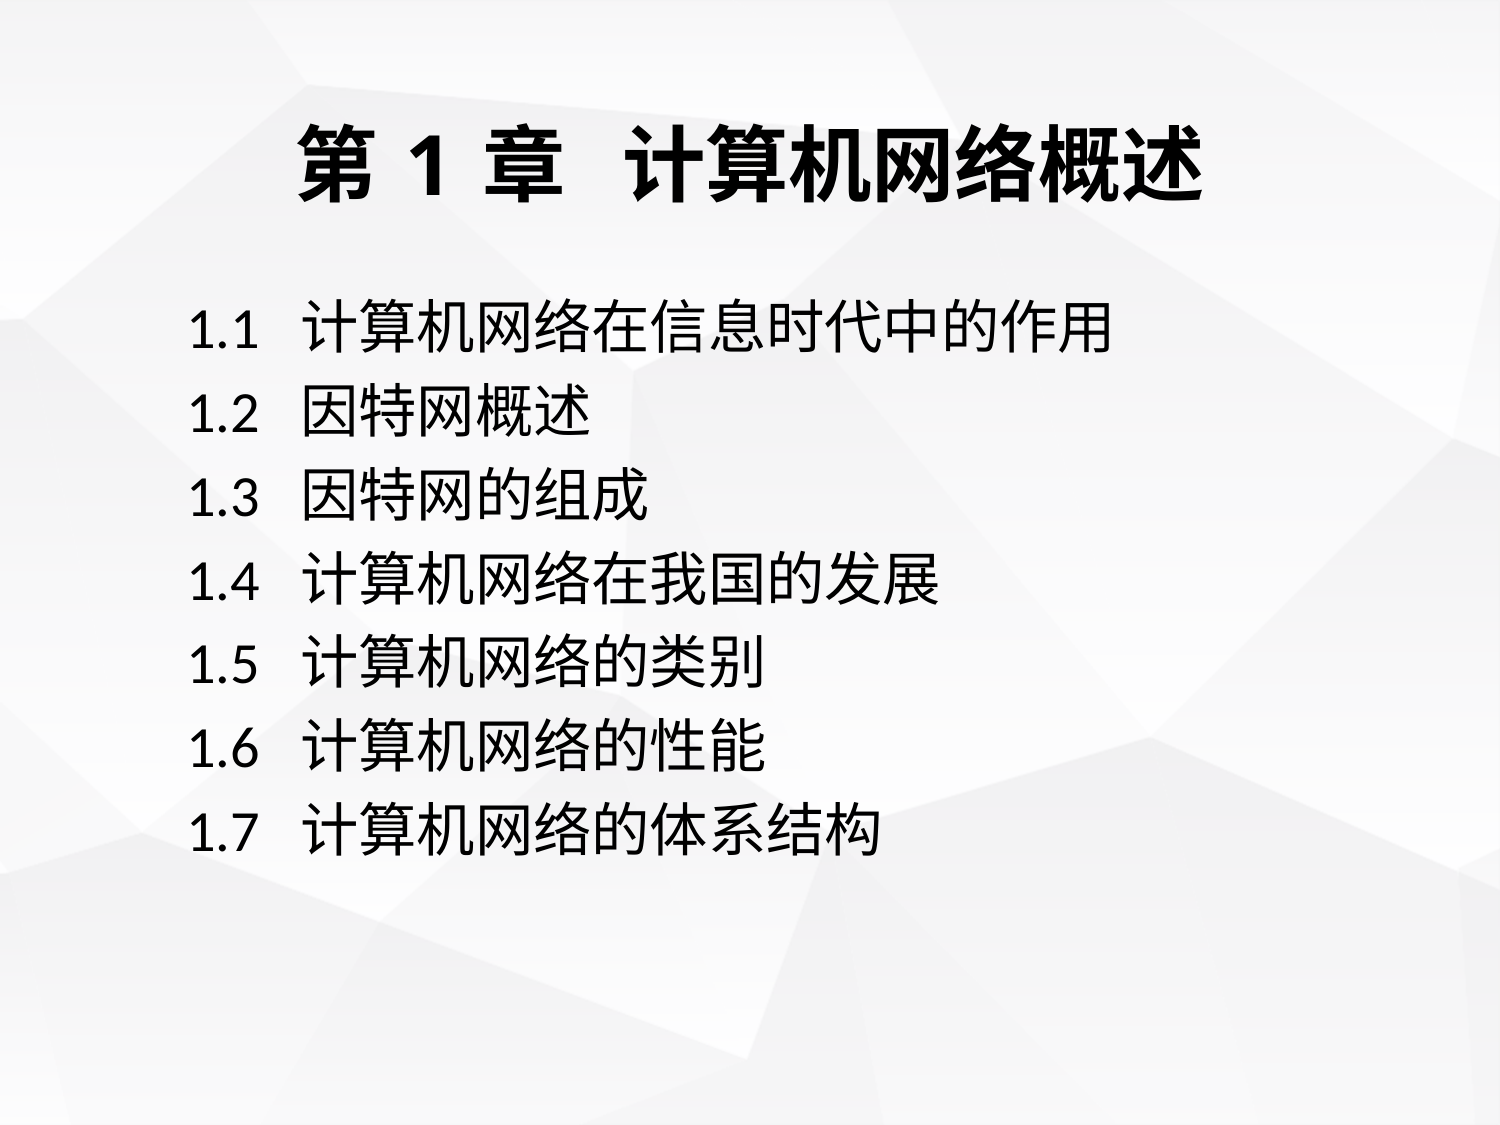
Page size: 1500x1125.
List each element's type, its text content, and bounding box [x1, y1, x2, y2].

list 1.1 计算机网络在信息时代中的作用 1.2 因特网概述 1.3 因特网的组成 1.4 计算机网络在我国的发展 1.5 计算机网络的类别 1.6 计算机网络的性能 1.7 计算机网络的体系结构 [171, 290, 1447, 1059]
title 第 1 章 计算机网络概述 [103, 59, 1397, 278]
picture [0, 0, 1500, 1125]
